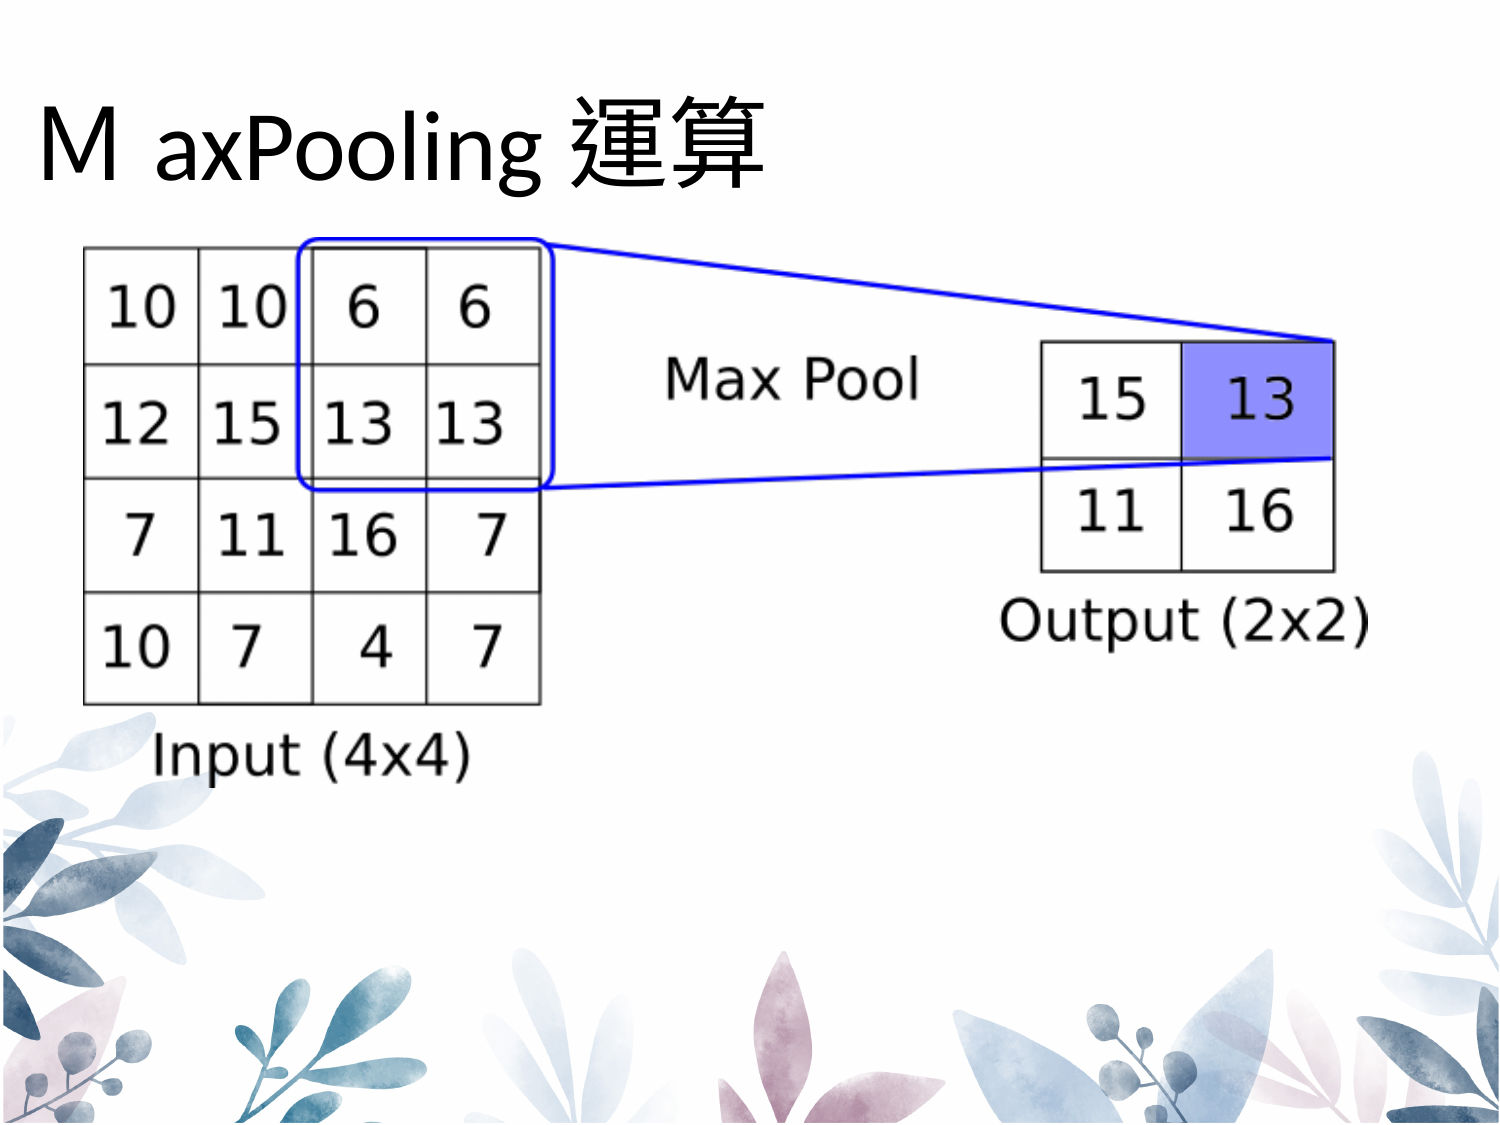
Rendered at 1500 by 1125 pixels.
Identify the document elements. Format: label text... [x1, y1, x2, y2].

text_box ＭaxPooling運算 [14, 72, 783, 208]
picture [0, 0, 1500, 1125]
